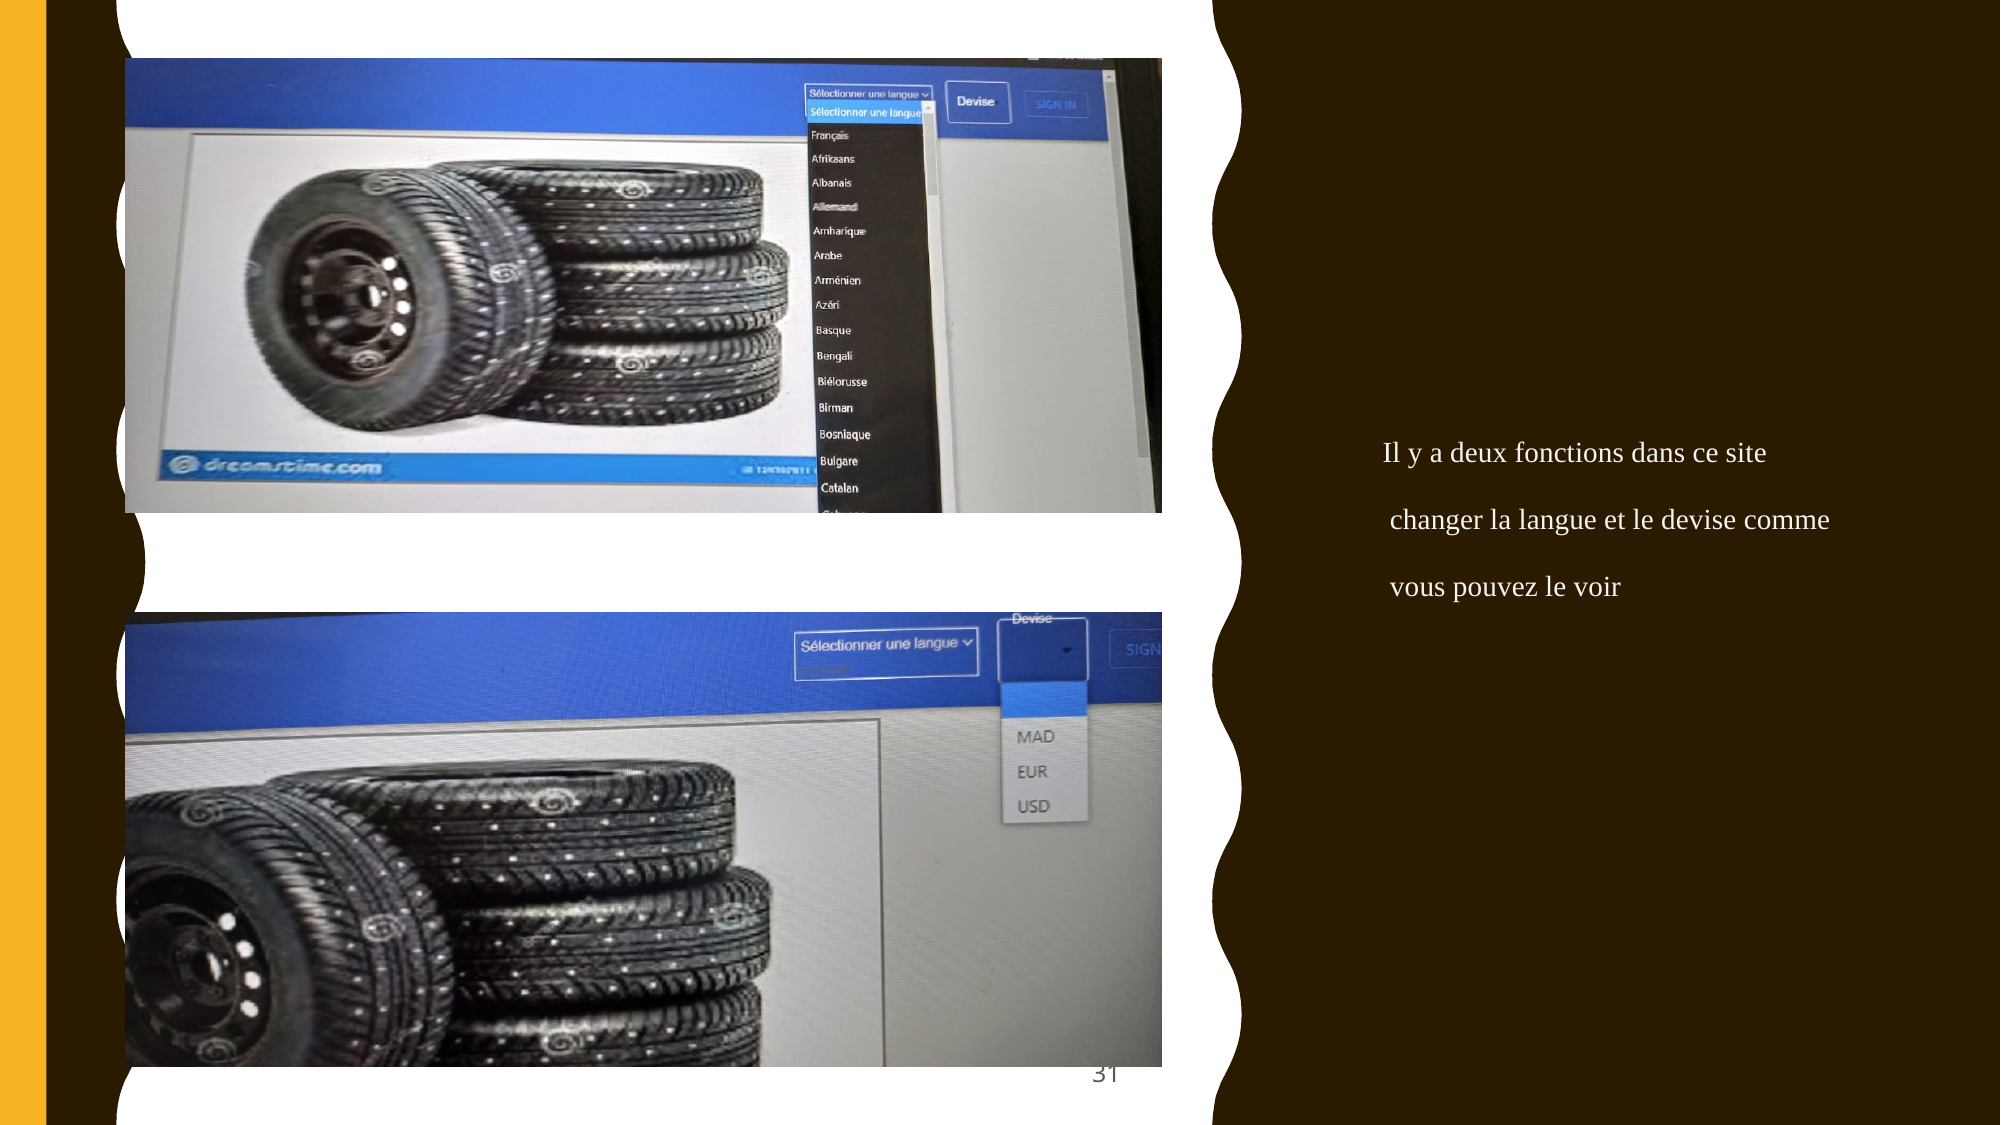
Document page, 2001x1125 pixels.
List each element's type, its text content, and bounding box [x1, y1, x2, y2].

picture [124, 612, 1162, 1067]
slide_number 31 [933, 1067, 1136, 1103]
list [124, 58, 1162, 513]
list Il y a deux fonctions dans ce site changer la langue et le devise comme vous pouvez le voir [1367, 285, 1875, 744]
